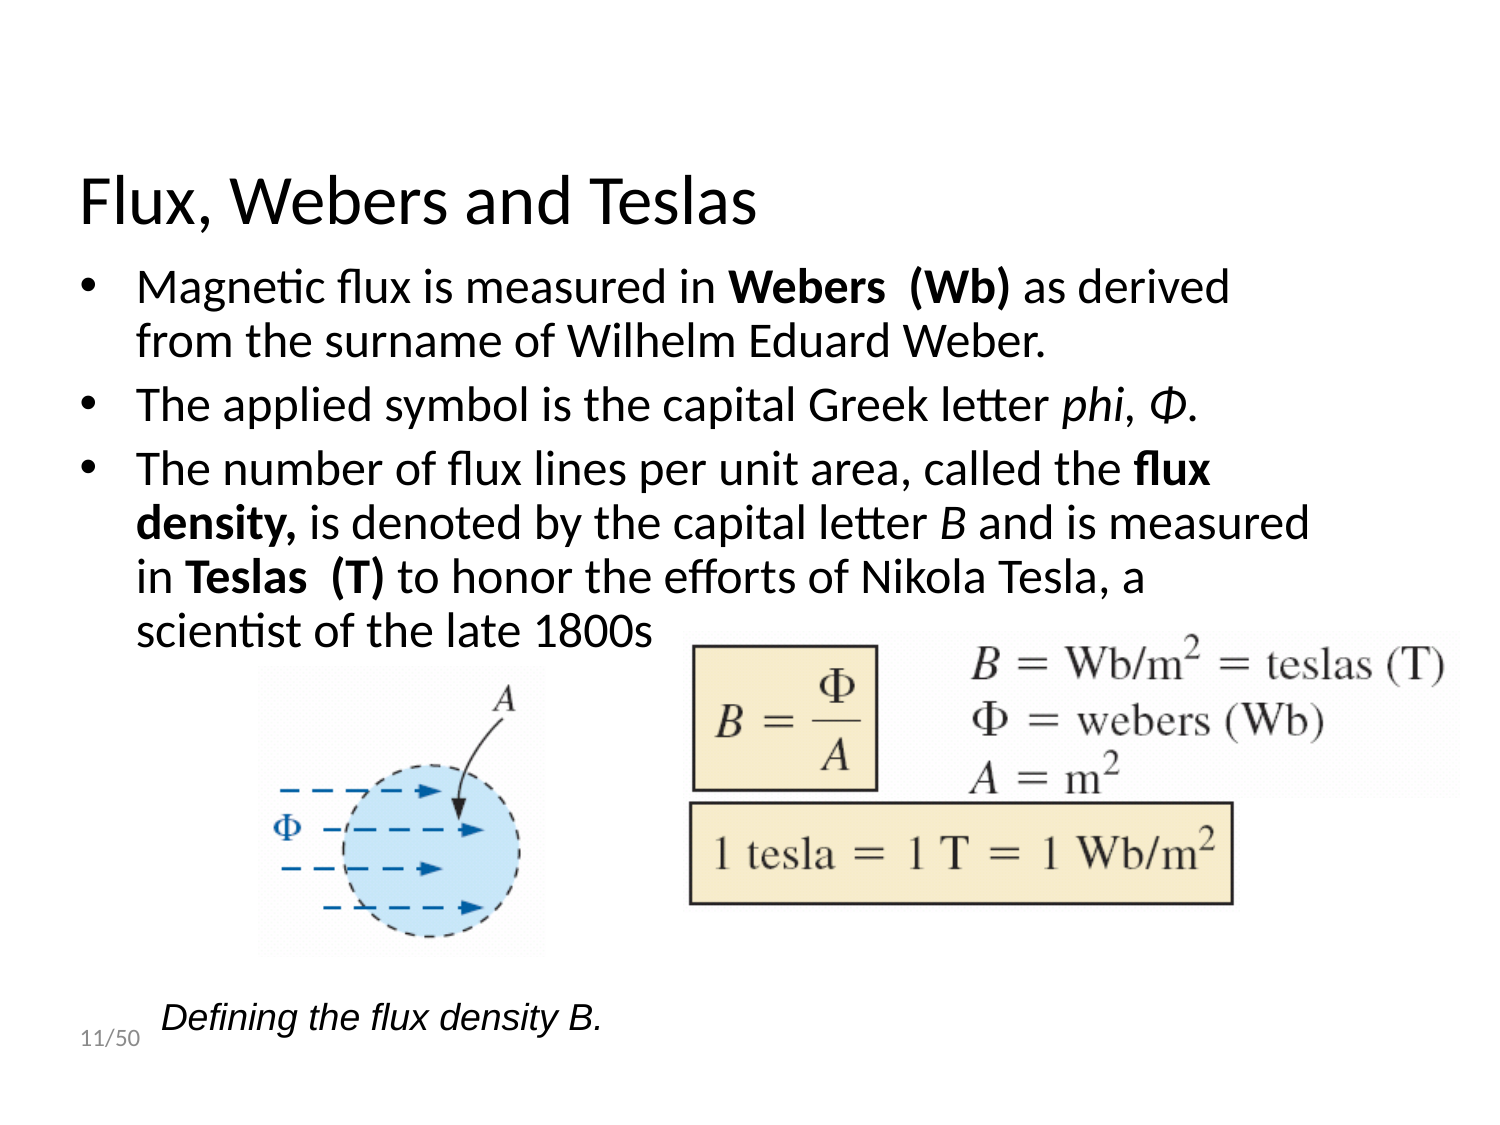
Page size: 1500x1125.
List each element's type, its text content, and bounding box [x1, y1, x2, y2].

list Magnetic flux is measured in Webers (Wb) as derived from the surname of Wilhelm Eduard Weber. The applied symbol is the capital Greek letter phi, Φ. The number of flux lines per unit area, called the flux density, is denoted by the capital letter B and is measured in Teslas (T) to honor the efforts of Nikola Tesla, a scientist of the late 1800s [64, 252, 1338, 667]
picture [682, 630, 1460, 914]
title Flux, Webers and Teslas [64, 140, 1338, 252]
slide_number 11/50 [64, 1006, 415, 1067]
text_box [145, 666, 684, 1047]
